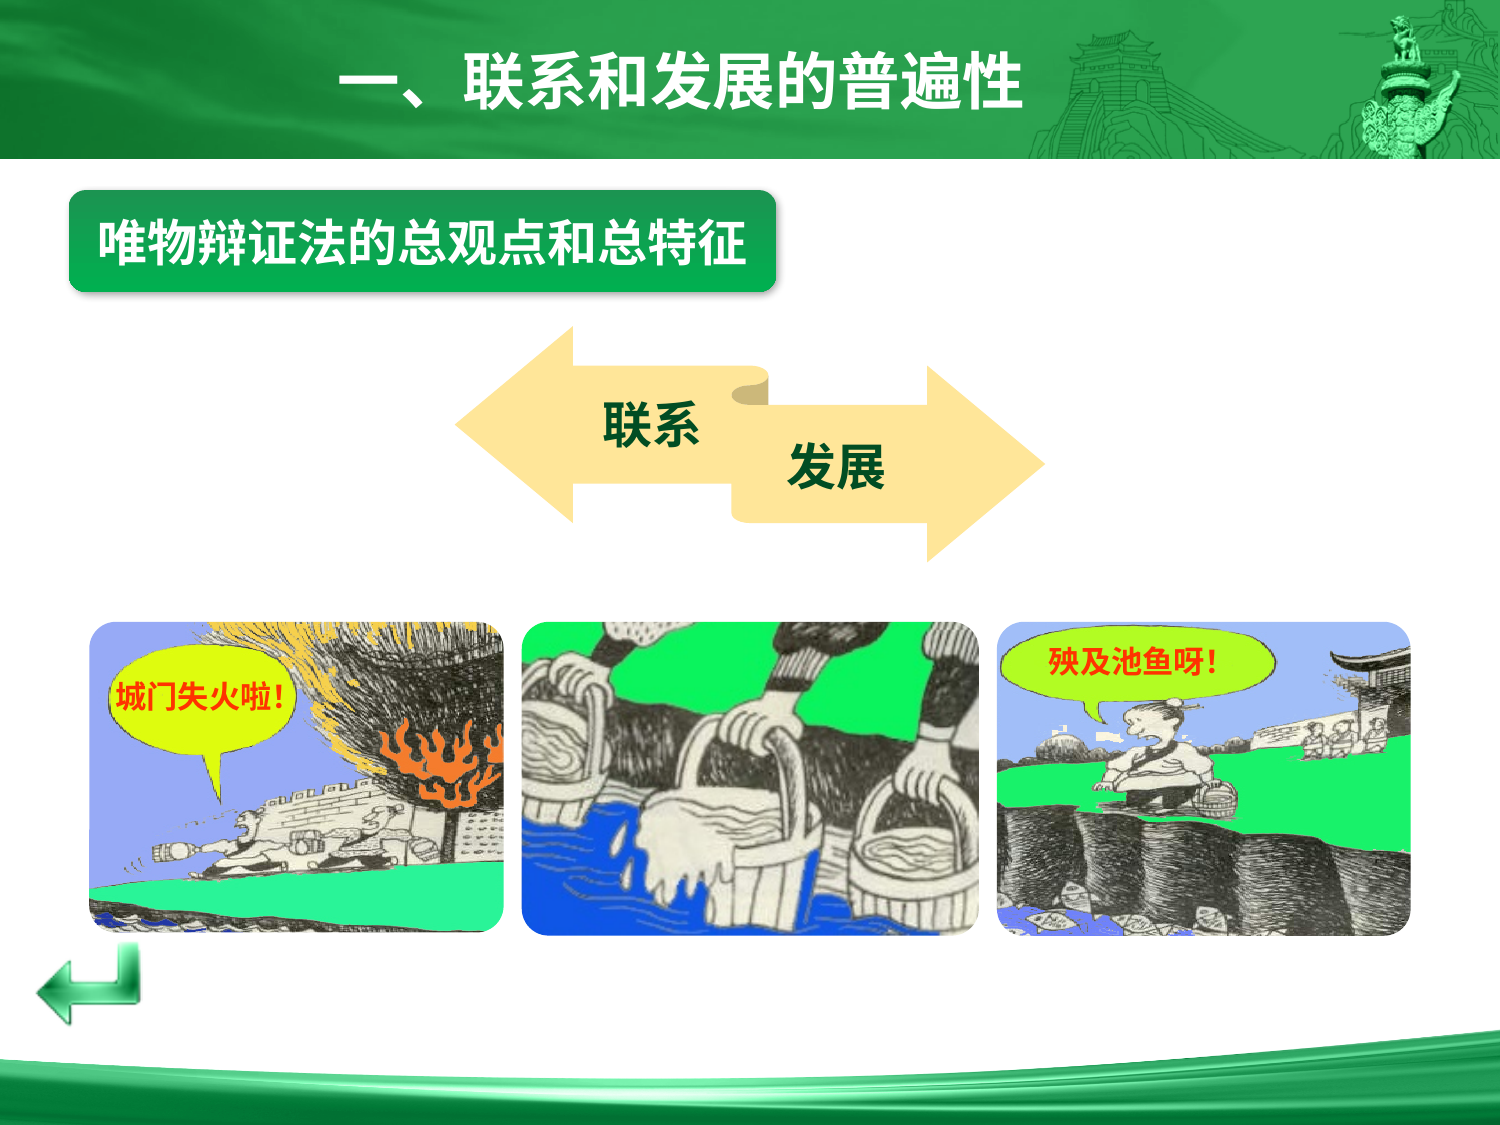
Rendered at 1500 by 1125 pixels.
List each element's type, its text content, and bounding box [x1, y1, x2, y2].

text_box 唯物辩证法的总观点和总特征 [68, 189, 777, 293]
picture [0, 0, 1500, 159]
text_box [89, 621, 1411, 936]
picture [0, 921, 1500, 1125]
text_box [454, 326, 1046, 563]
text_box 一、联系和发展的普遍性 [0, 34, 1364, 125]
